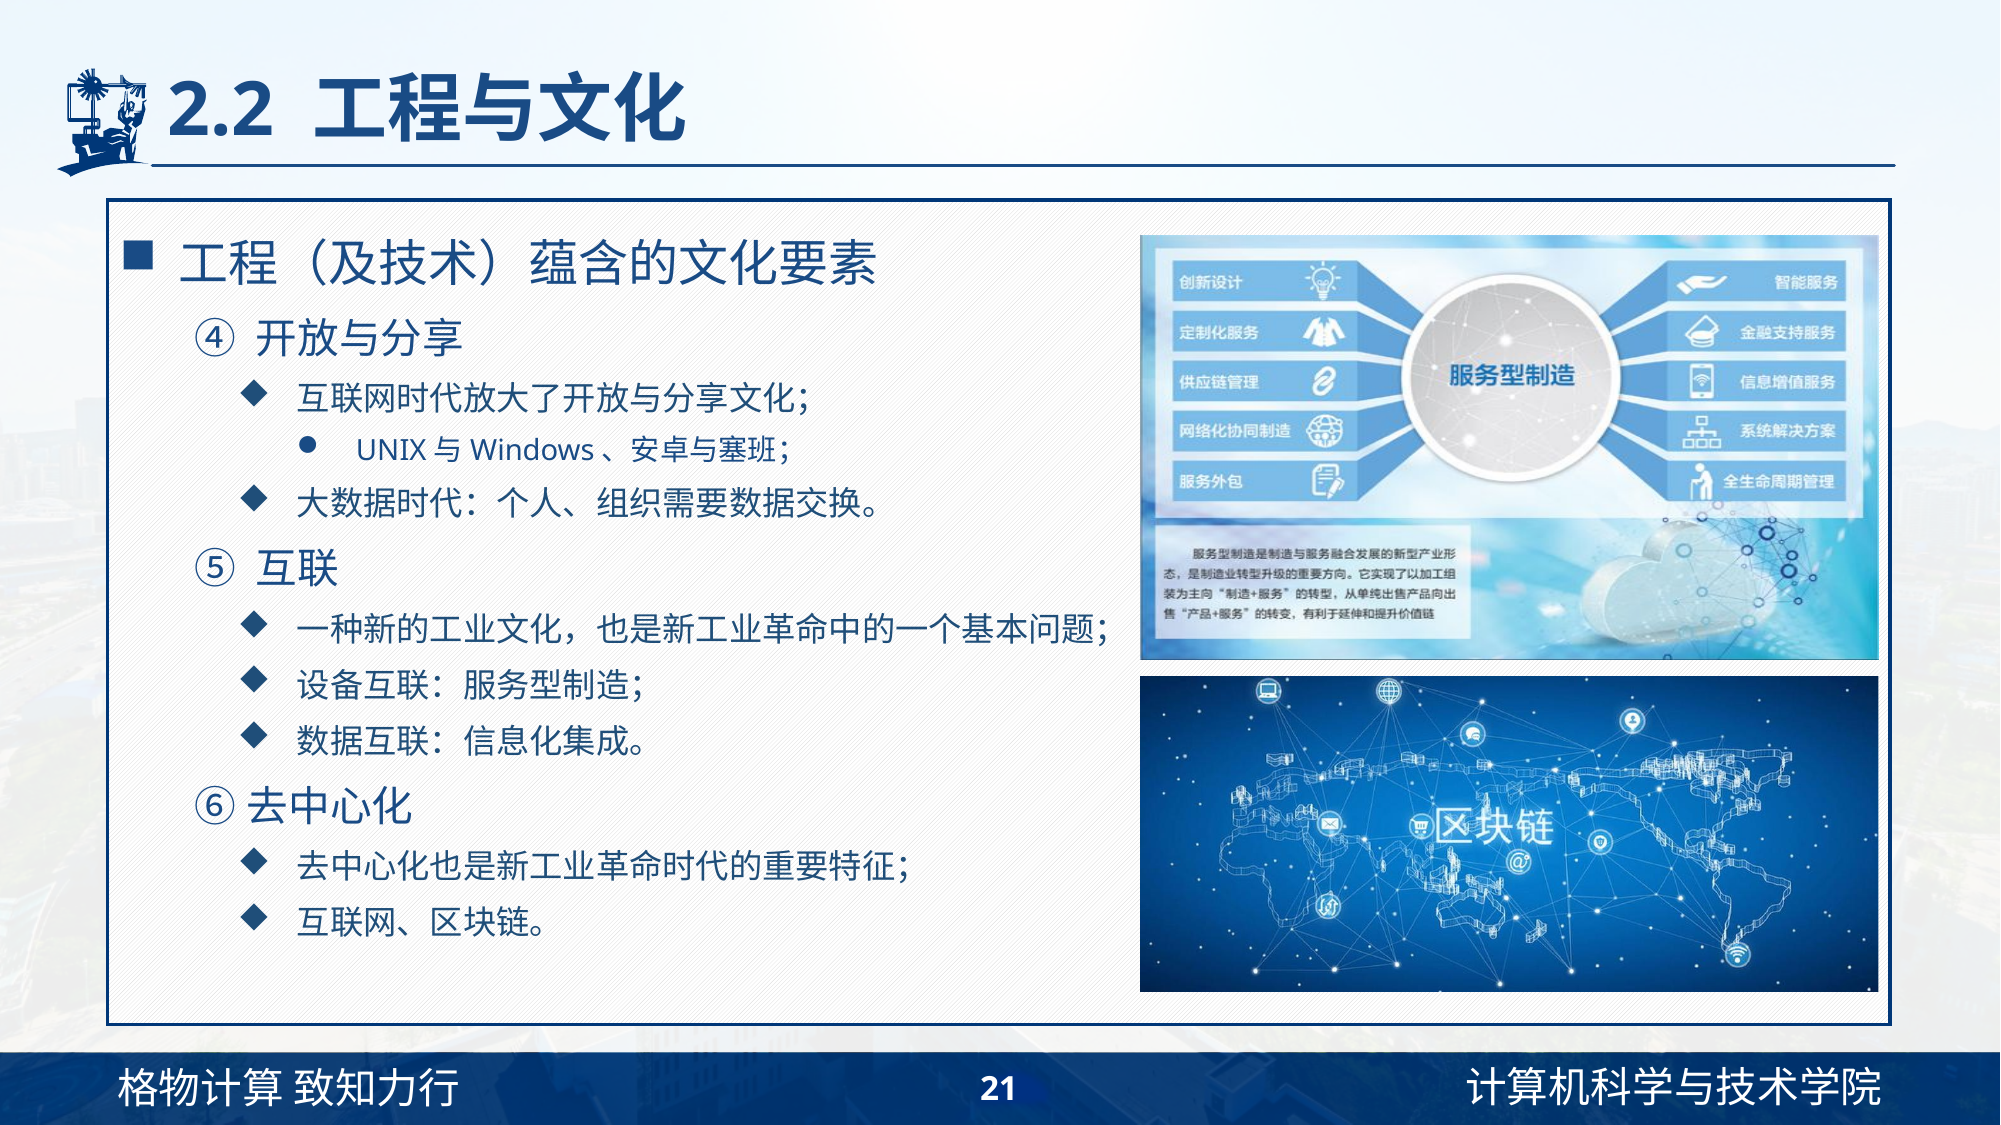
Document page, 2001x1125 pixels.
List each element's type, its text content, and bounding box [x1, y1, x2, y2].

title 2.2 工程与文化 [152, 56, 1893, 166]
picture [1140, 676, 1879, 992]
list 工程（及技术）蕴含的文化要素 ④ 开放与分享 互联网时代放大了开放与分享文化； UNIX与Windows、安卓与塞班； 大数据时代：个人、组织需要数据交换。 ⑤ 互联 一种新的工业文化，也是新工业革命中的一个基本问题； 设备互联：服务型制造； 数据互联：信息化集成。 ⑥去中心化 去中心化也是新工业革命时代的重要特征； 互联网、区块链。 [107, 199, 1891, 1026]
slide_number 21 [947, 1059, 1050, 1120]
picture [1140, 235, 1879, 660]
